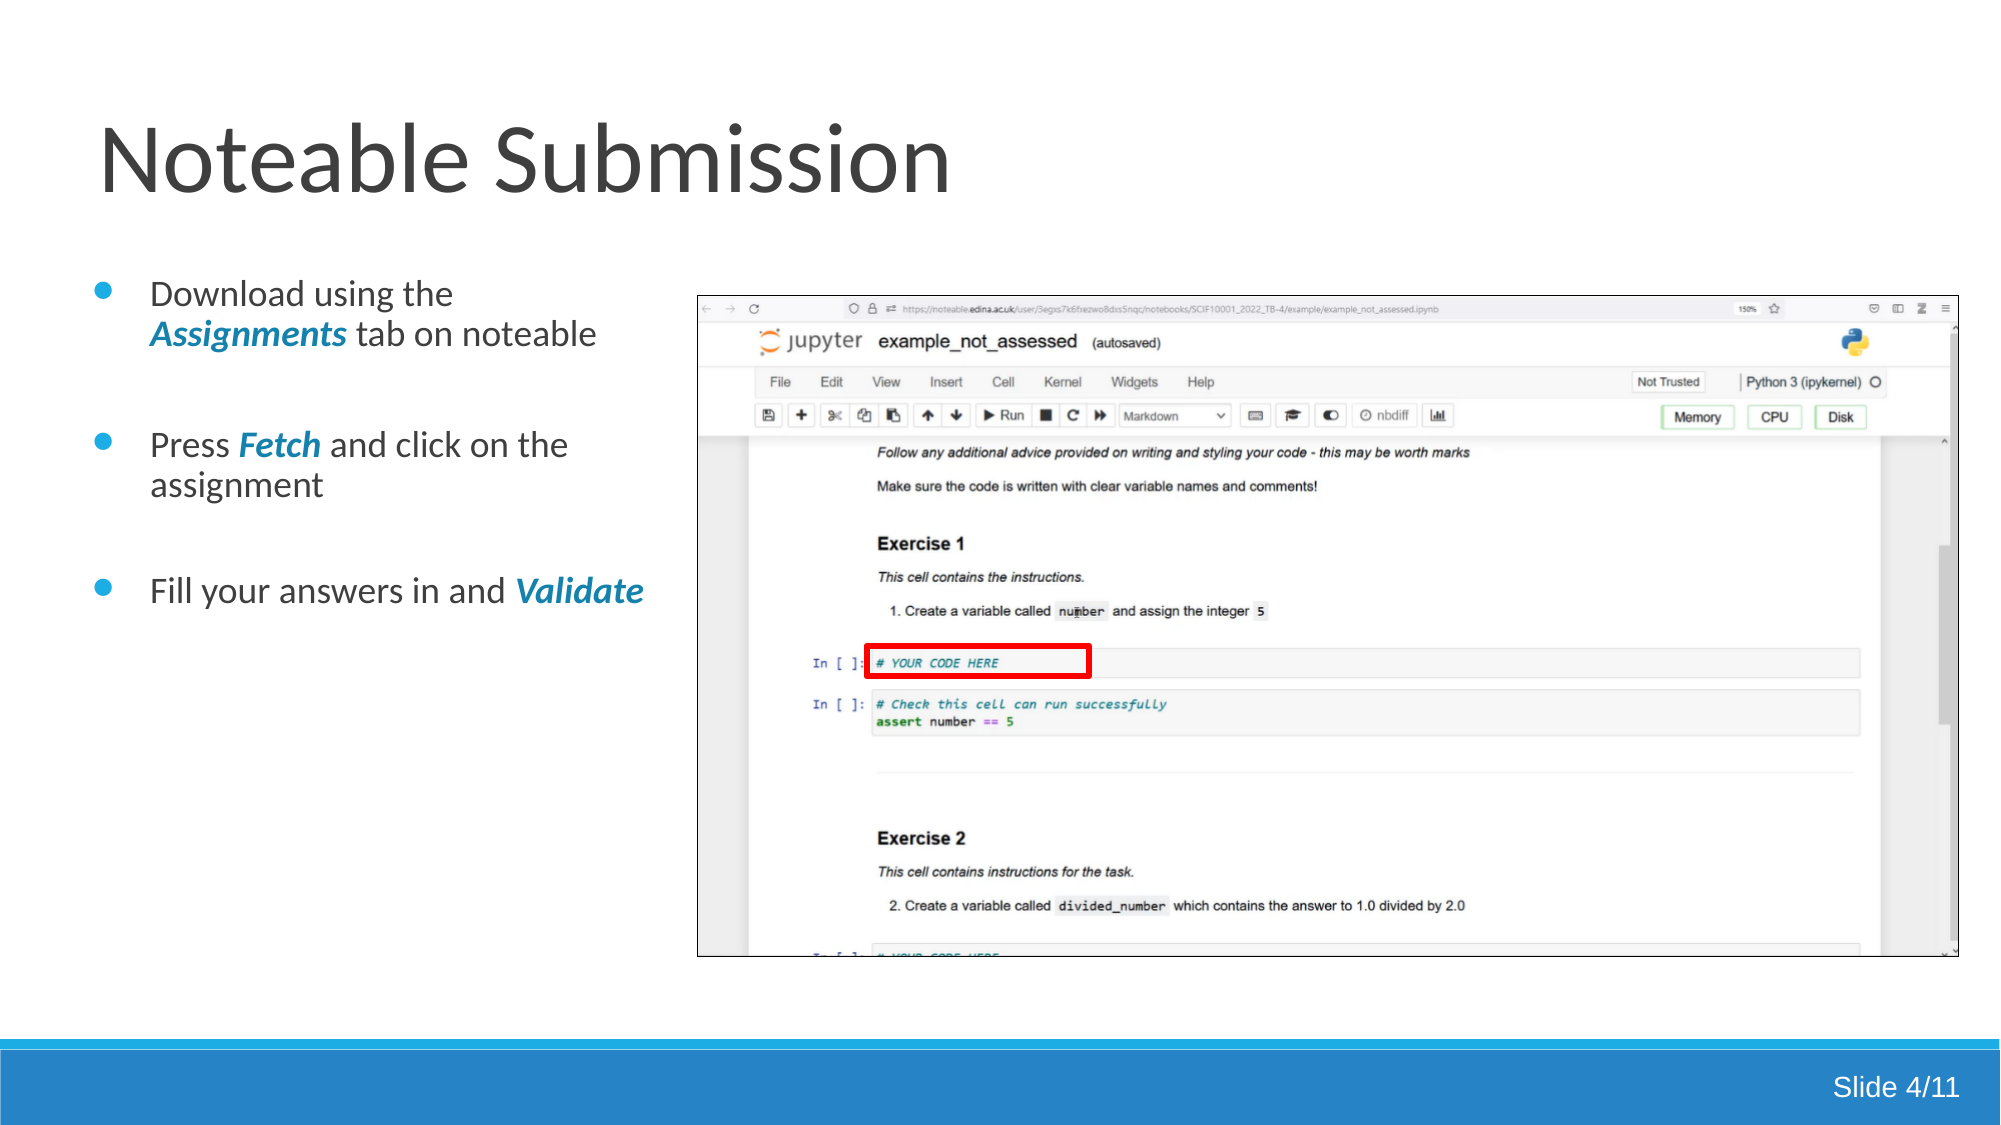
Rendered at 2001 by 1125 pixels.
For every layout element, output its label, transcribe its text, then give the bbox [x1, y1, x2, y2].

title Noteable Submission [83, 71, 1567, 221]
text_box [81, 252, 1941, 365]
text_box Slide 4/11 [1817, 1053, 2000, 1125]
text_box Download using the Assignments tab on noteable Press Fetch and click on the assignment Fill your answers in and Validate [75, 266, 657, 616]
picture [697, 295, 1959, 957]
